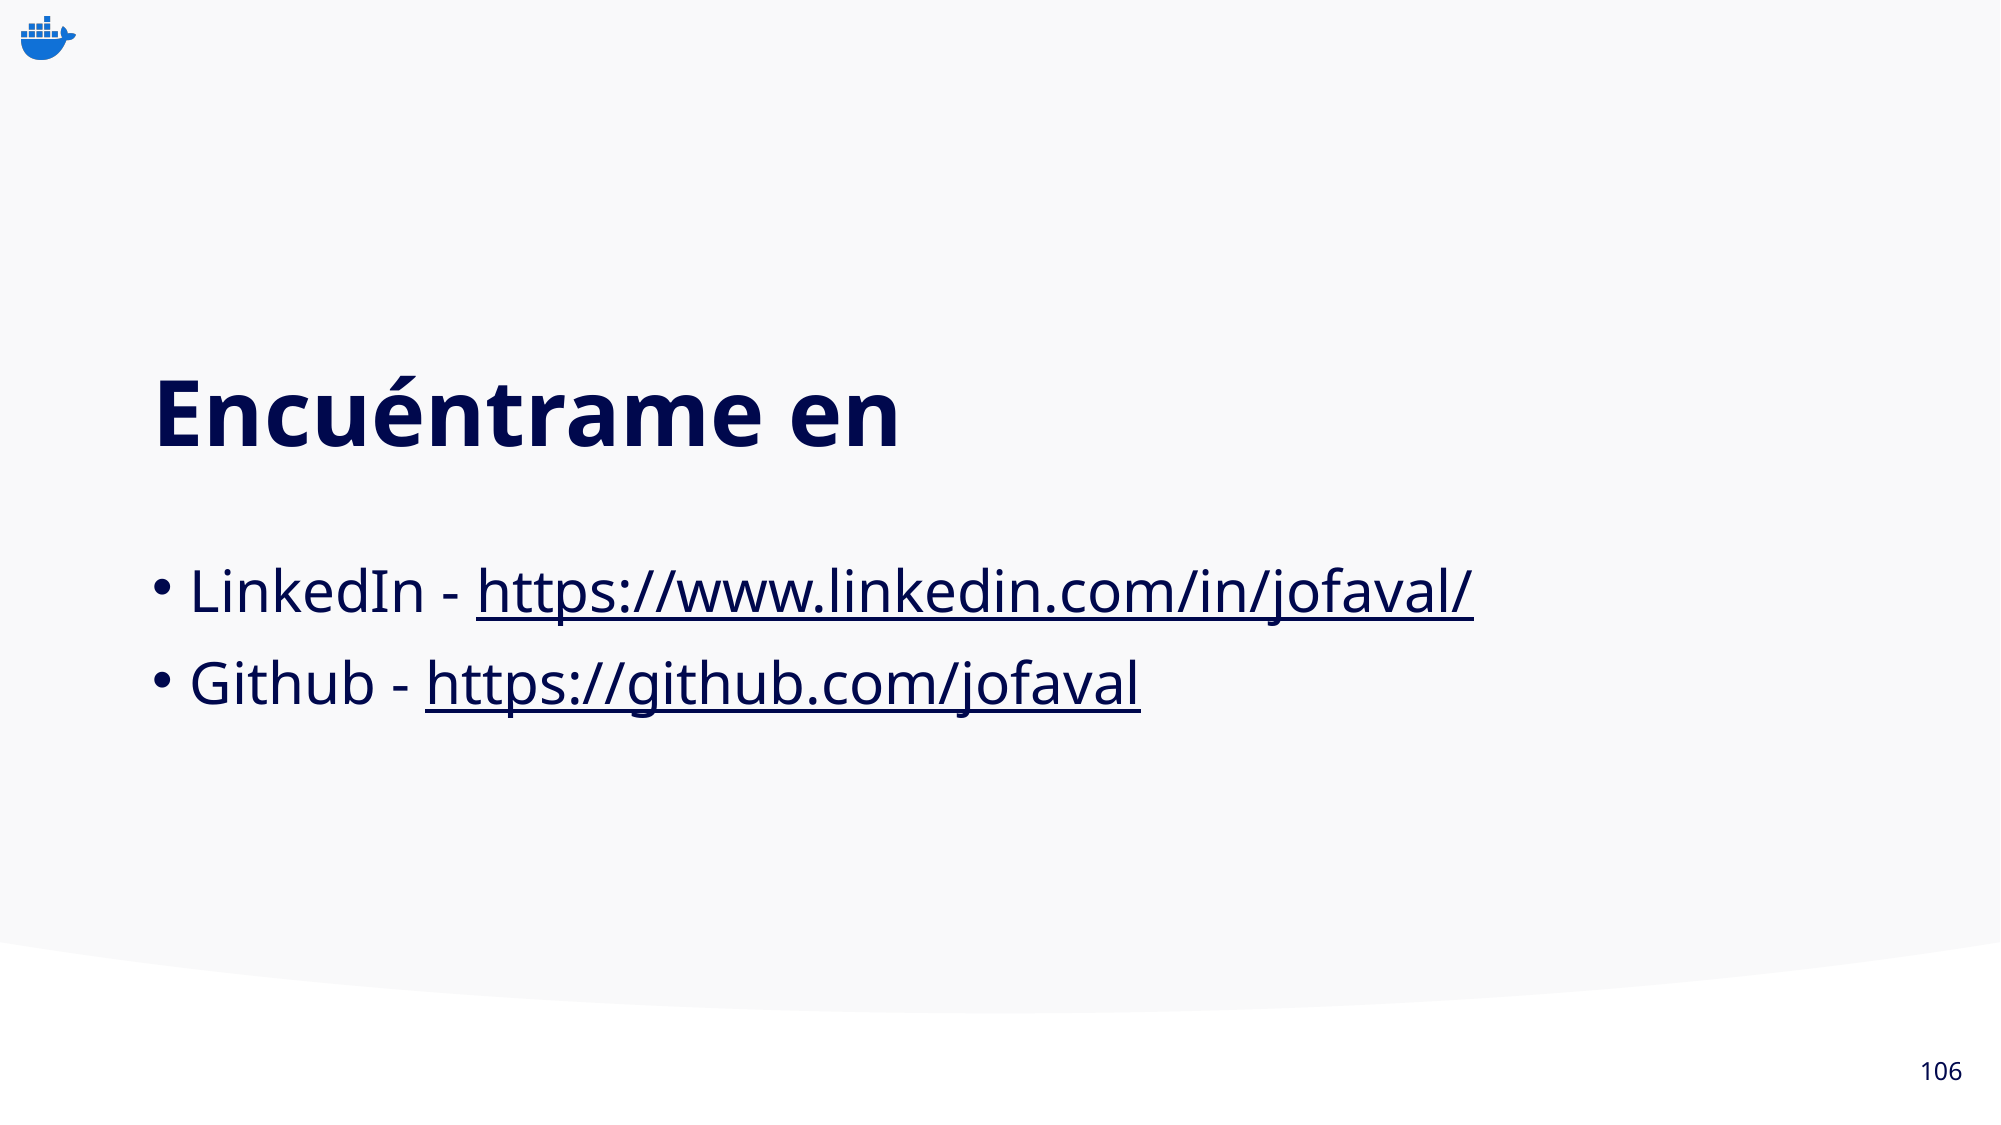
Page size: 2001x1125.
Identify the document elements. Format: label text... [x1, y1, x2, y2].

list LinkedIn - https://www.linkedin.com/in/jofaval/ Github - https://github.com/jofaval [137, 547, 1863, 1014]
picture [21, 16, 76, 60]
slide_number 106 [1527, 1042, 1978, 1103]
title Encuéntrame en [137, 308, 1863, 526]
